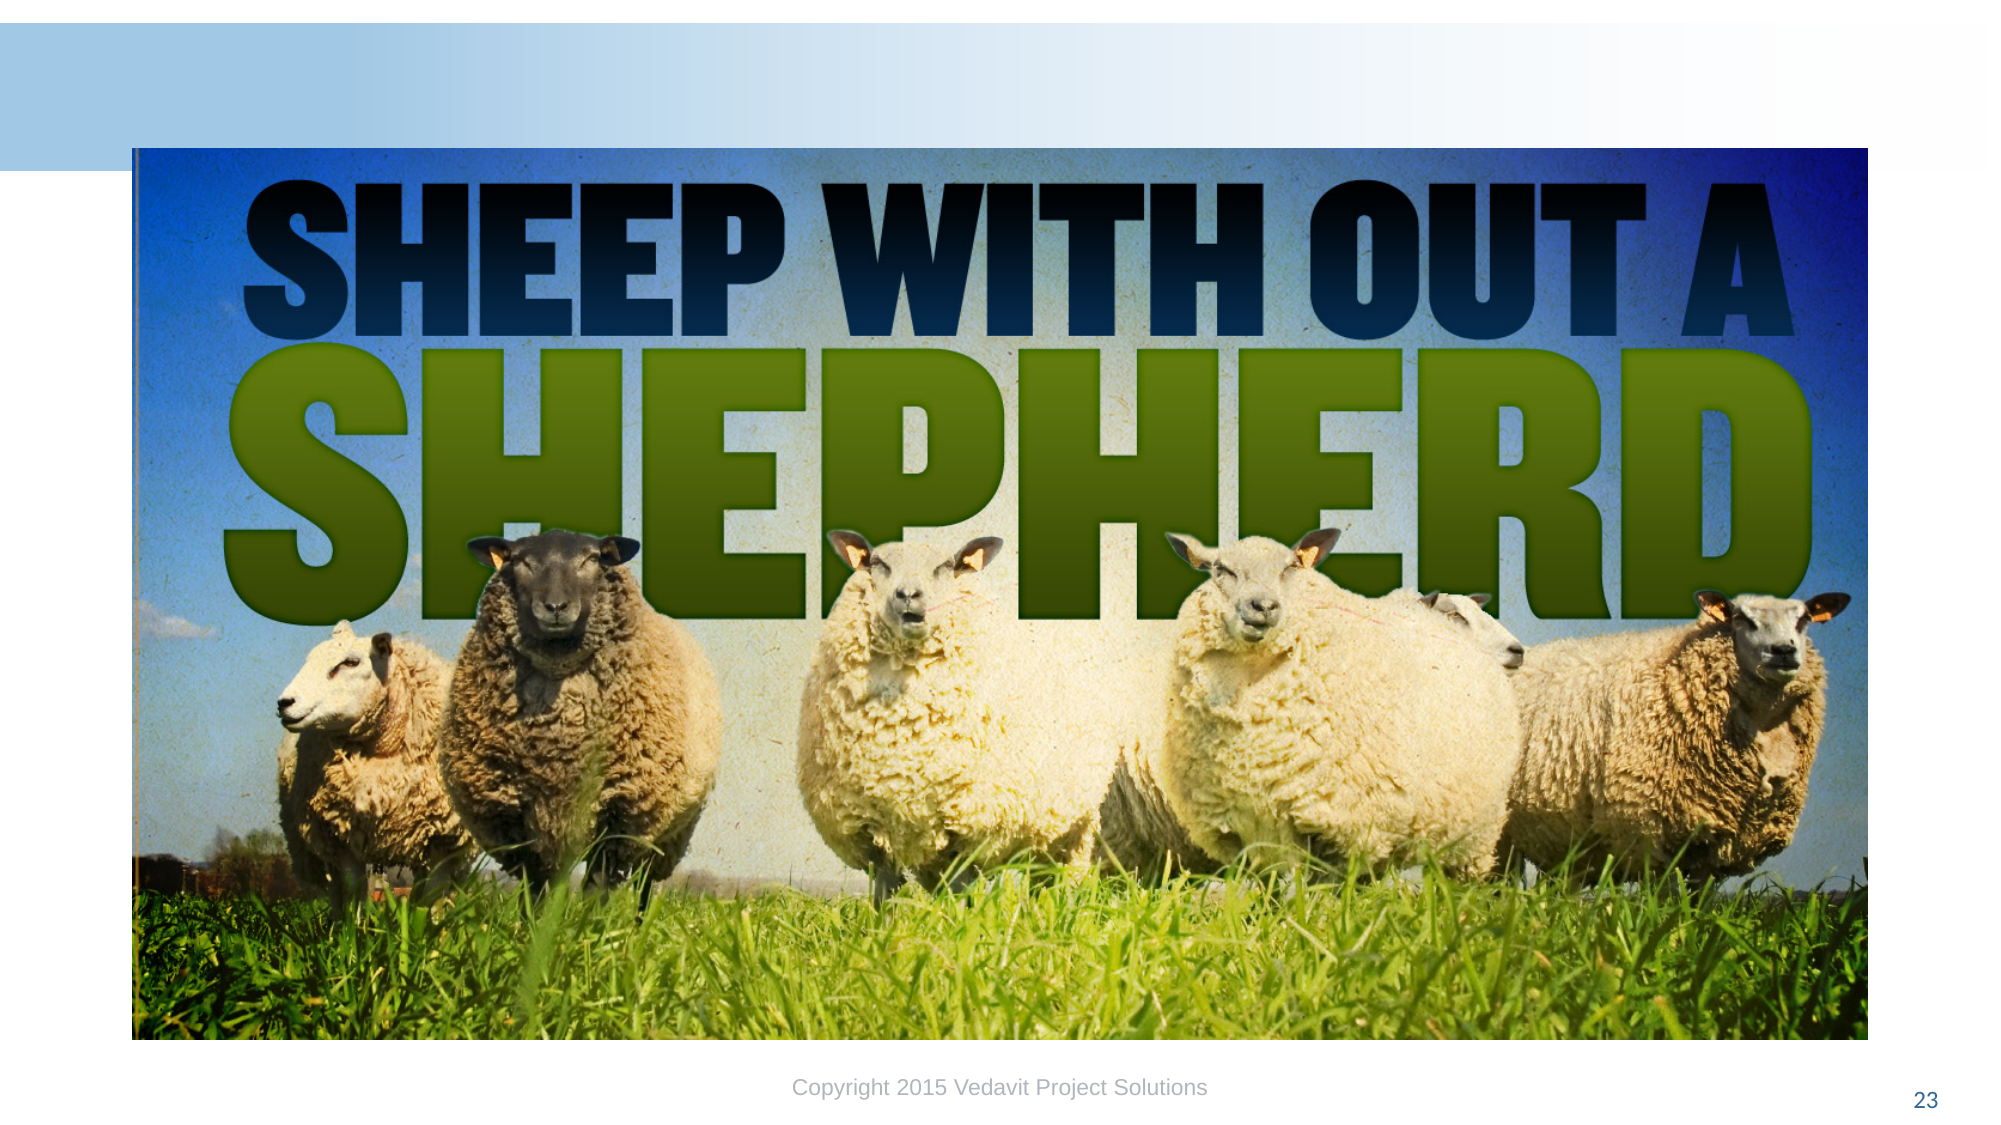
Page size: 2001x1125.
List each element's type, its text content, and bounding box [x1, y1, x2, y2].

slide_number 23 [1873, 1072, 1979, 1124]
footer Copyright 2015 Vedavit Project Solutions [762, 1065, 1238, 1125]
picture [132, 148, 1868, 1040]
